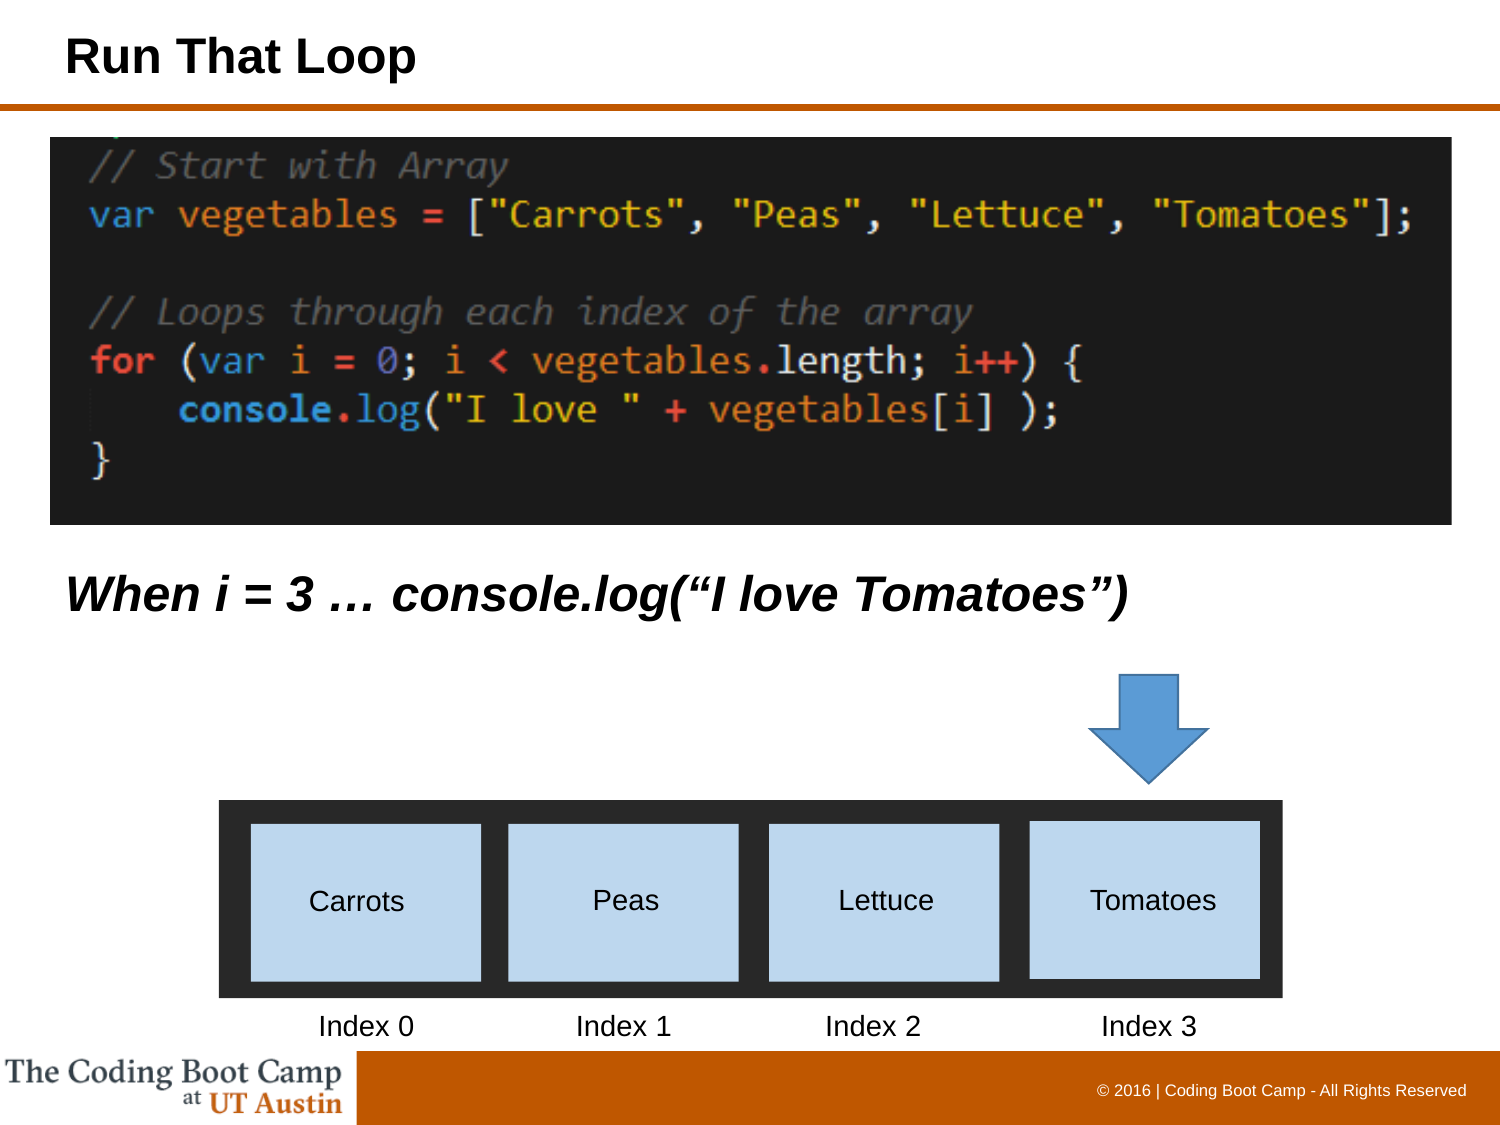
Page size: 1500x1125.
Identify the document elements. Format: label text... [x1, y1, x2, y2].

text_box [218, 799, 1283, 1050]
picture [0, 1050, 357, 1125]
picture [49, 137, 1452, 525]
text_box Run That Loop [49, 16, 1188, 91]
text_box When i = 3 … console.log(“I love Tomatoes”) [49, 548, 1188, 635]
text_box [1087, 673, 1210, 785]
